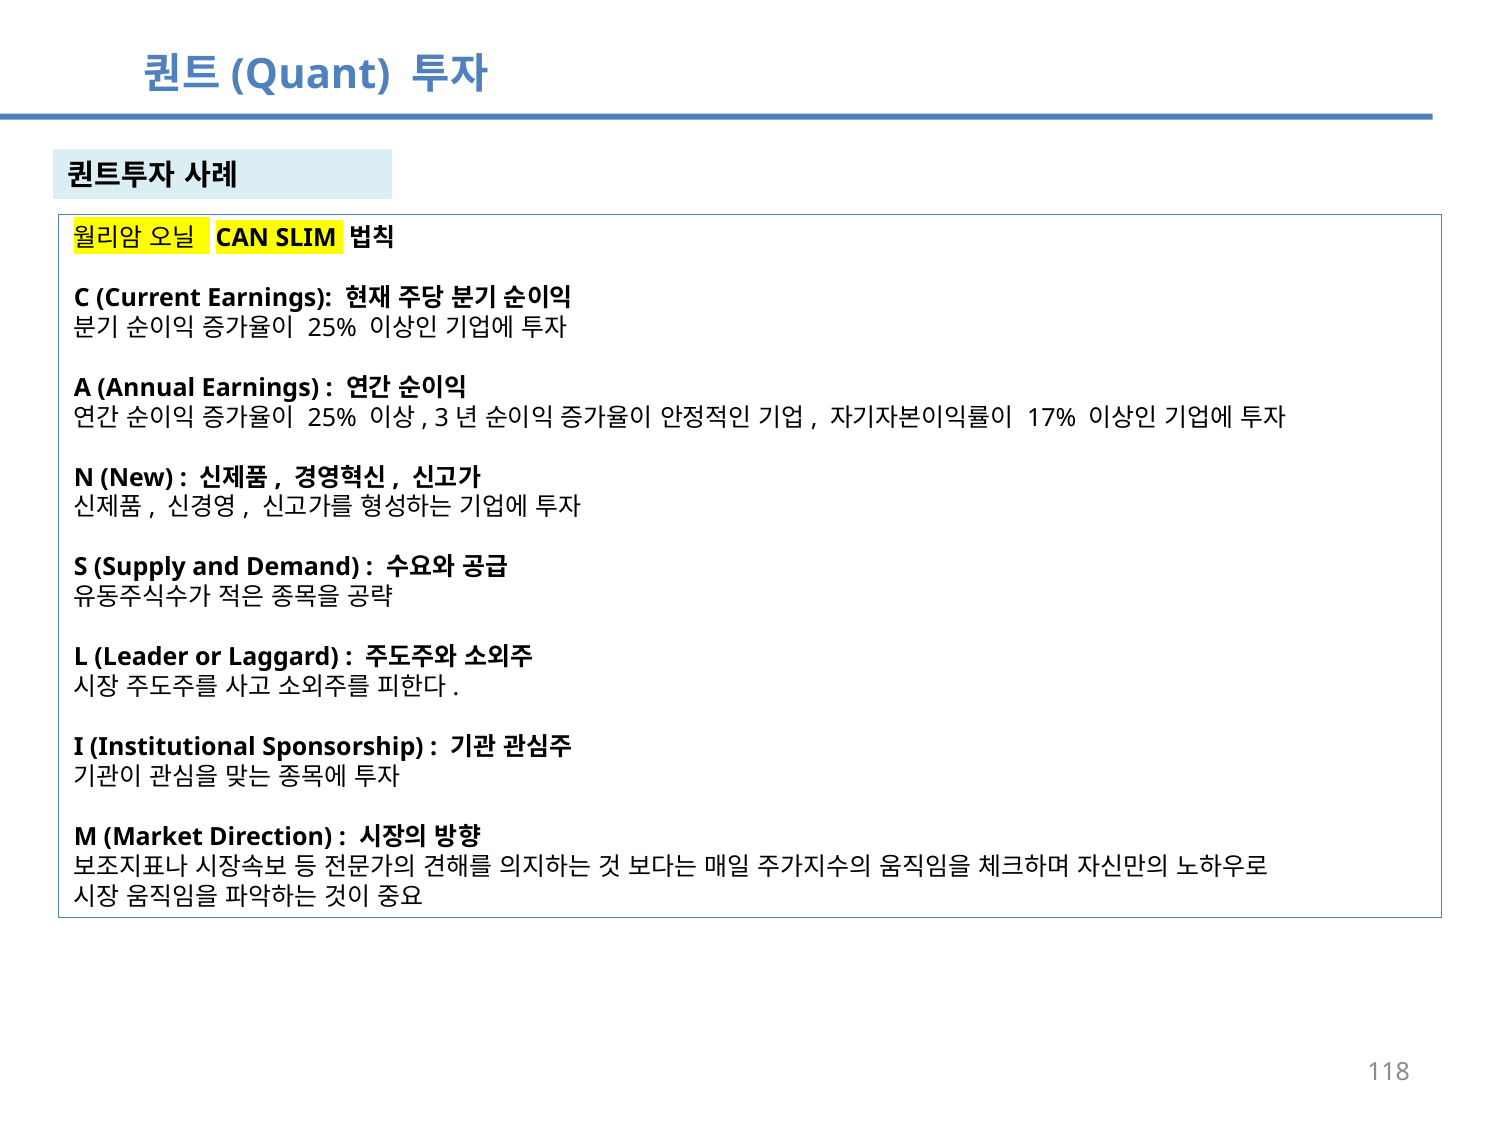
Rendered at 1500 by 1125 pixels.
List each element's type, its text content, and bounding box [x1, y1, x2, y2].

slide_number 118 [1074, 1042, 1425, 1103]
text_box 퀀트투자 사례 [53, 149, 393, 199]
text_box 월리암 오닐 CAN SLIM 법칙 C (Current Earnings): 현재 주당 분기 순이익 분기 순이익 증가율이 25% 이상인 기업에 투자 A (Annual Earnings) : 연간 순이익 연간 순이익 증가율이 25% 이상, 3년 순이익 증가율이 안정적인 기업, 자기자본이익률이 17% 이상인 기업에 투자 N (New) : 신제품, 경영혁신, 신고가 신제품, 신경영, 신고가를 형성하는 기업에 투자 S (Supply and Demand) : 수요와 공급 유동주식수가 적은 종목을 공략 L (Leader or Laggard) : 주도주와 소외주 시장 주도주를 사고 소외주를 피한다. I (Institutional Sponsorship) : 기관 관심주 기관이 관심을 맞는 종목에 투자 M (Market Direction) : 시장의 방향 보조지표나 시장속보 등 전문가의 견해를 의지하는 것 보다는 매일 주가지수의 움직임을 체크하며 자신만의 노하우로 시장 움직임을 파악하는 것이 중요 [58, 214, 1442, 918]
text_box 퀀트(Quant) 투자 [128, 34, 1416, 109]
